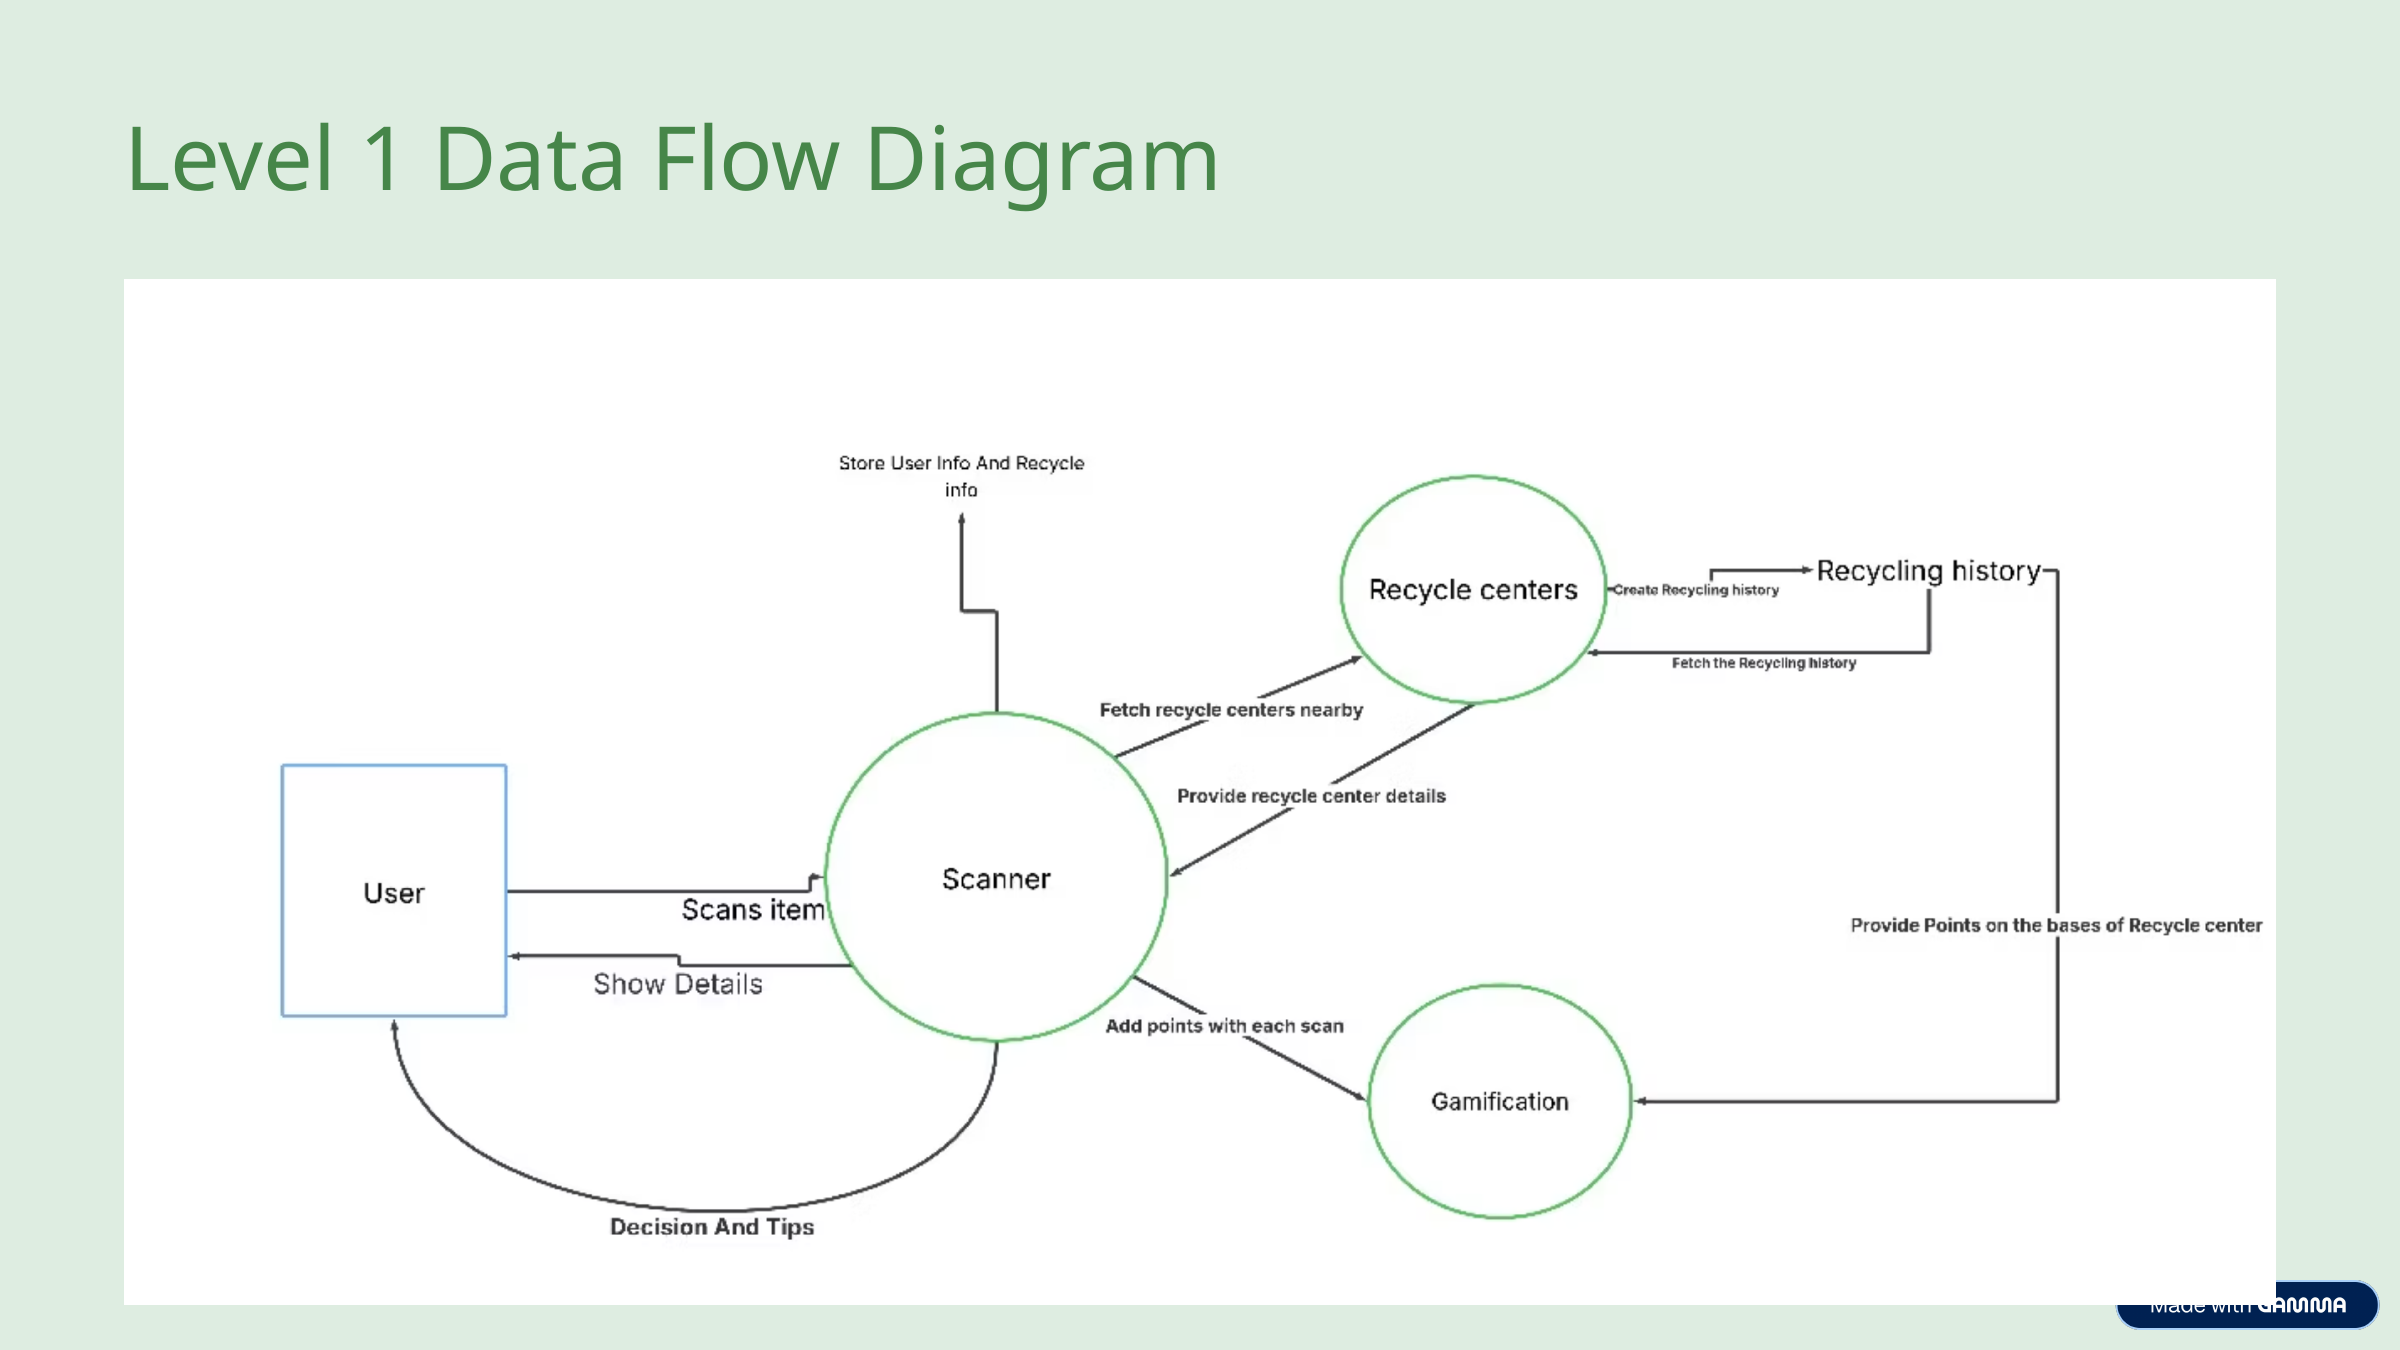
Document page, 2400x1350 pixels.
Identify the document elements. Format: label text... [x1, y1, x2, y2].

picture [124, 279, 2389, 1339]
text_box Level 1 Data Flow Diagram [124, 97, 1283, 209]
